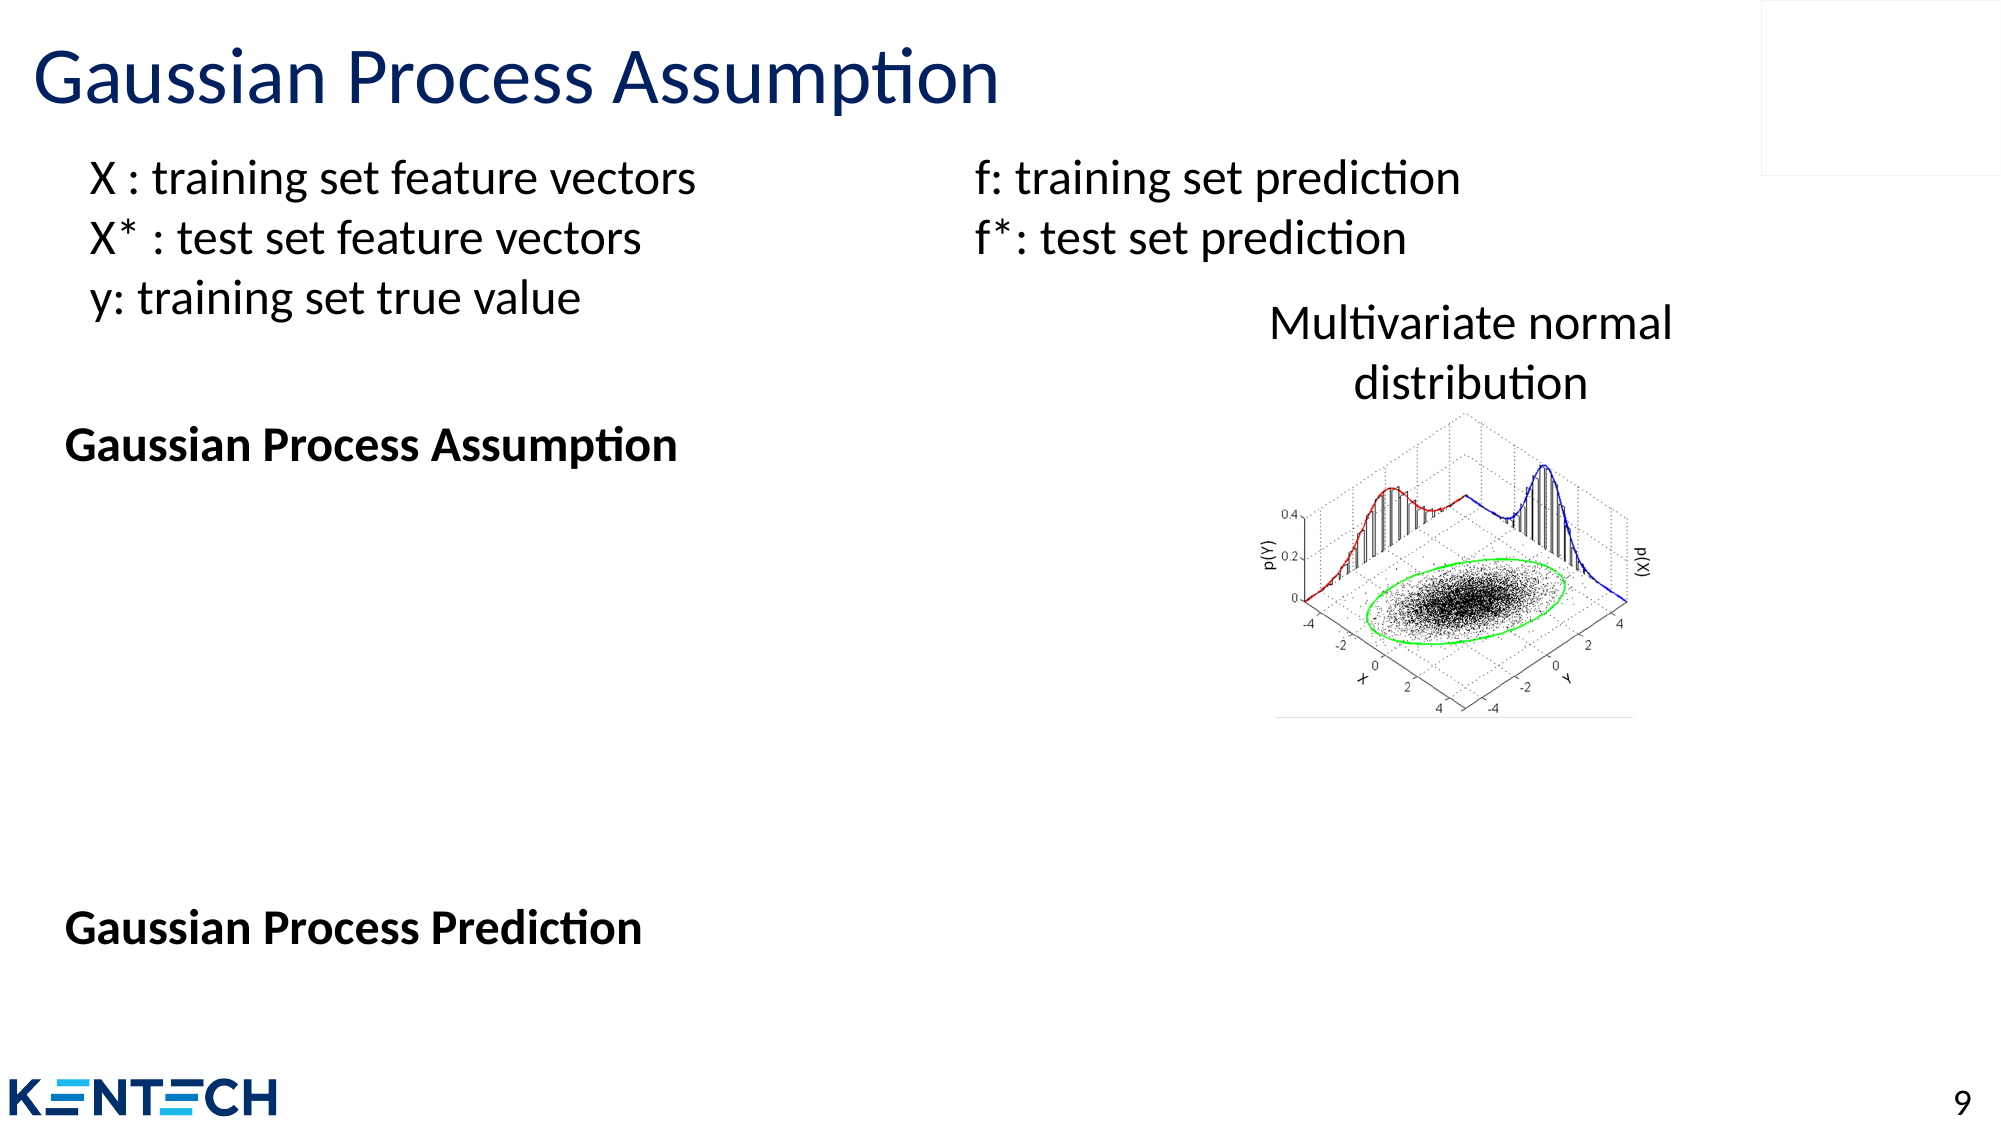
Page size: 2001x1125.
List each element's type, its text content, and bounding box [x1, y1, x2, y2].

slide_number 9 [1925, 1075, 2000, 1125]
picture [1249, 406, 1661, 719]
picture [7, 1075, 283, 1119]
title Gaussian Process Assumption [18, 14, 1563, 128]
text_box X : training set feature vectors X* : test set feature vectors y: training set true value f: training set prediction f*: test set prediction [74, 137, 1875, 330]
text_box Multivariate normal distribution [1217, 282, 1725, 417]
